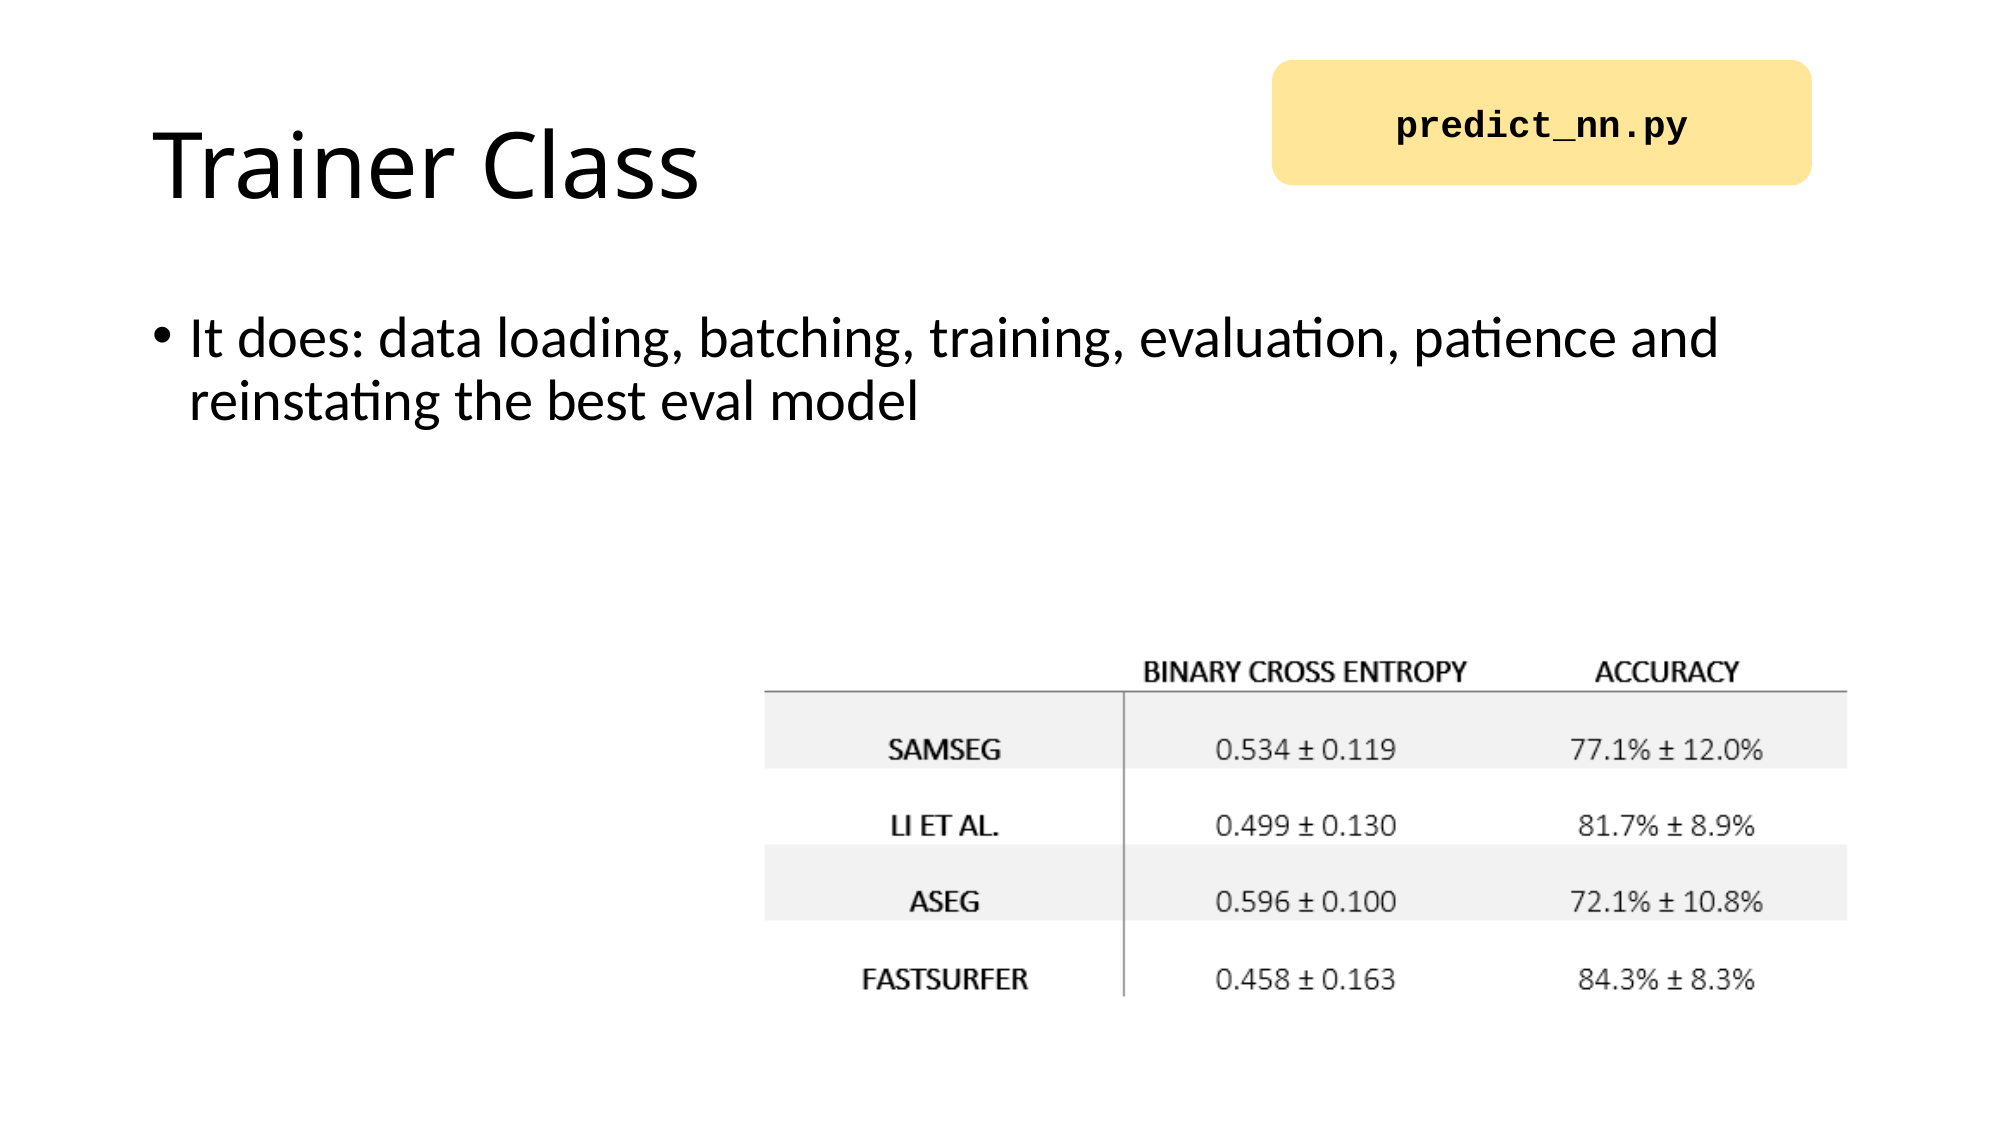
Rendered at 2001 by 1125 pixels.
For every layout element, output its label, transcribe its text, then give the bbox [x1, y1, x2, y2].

text_box predict_nn.py [1270, 58, 1813, 187]
title Trainer Class [137, 59, 1863, 278]
picture [758, 634, 1863, 1014]
list It does: data loading, batching, training, evaluation, patience and reinstating the best eval model [137, 299, 1863, 1014]
